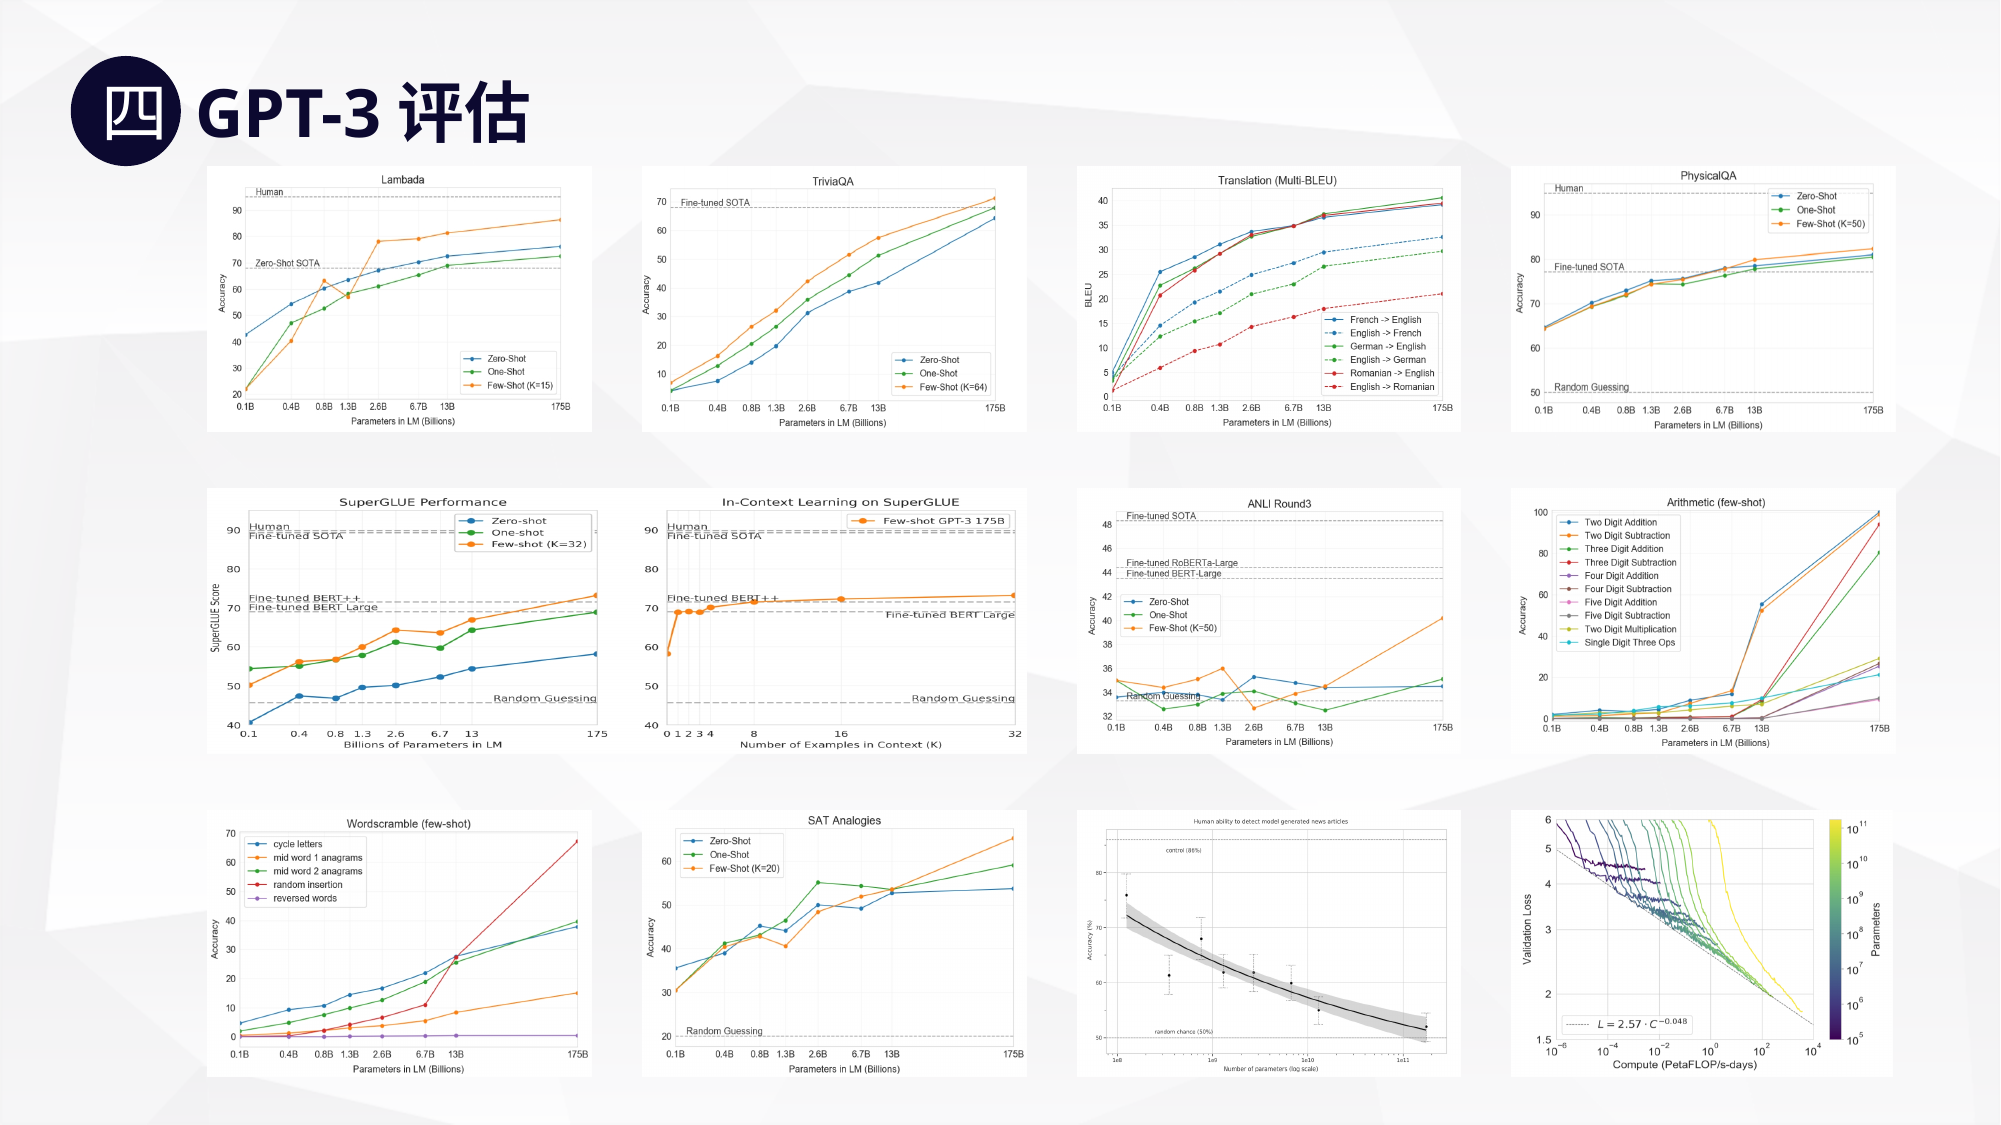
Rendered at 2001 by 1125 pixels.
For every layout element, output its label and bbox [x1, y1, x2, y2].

text_box [70, 56, 810, 167]
picture [0, 0, 2001, 1125]
